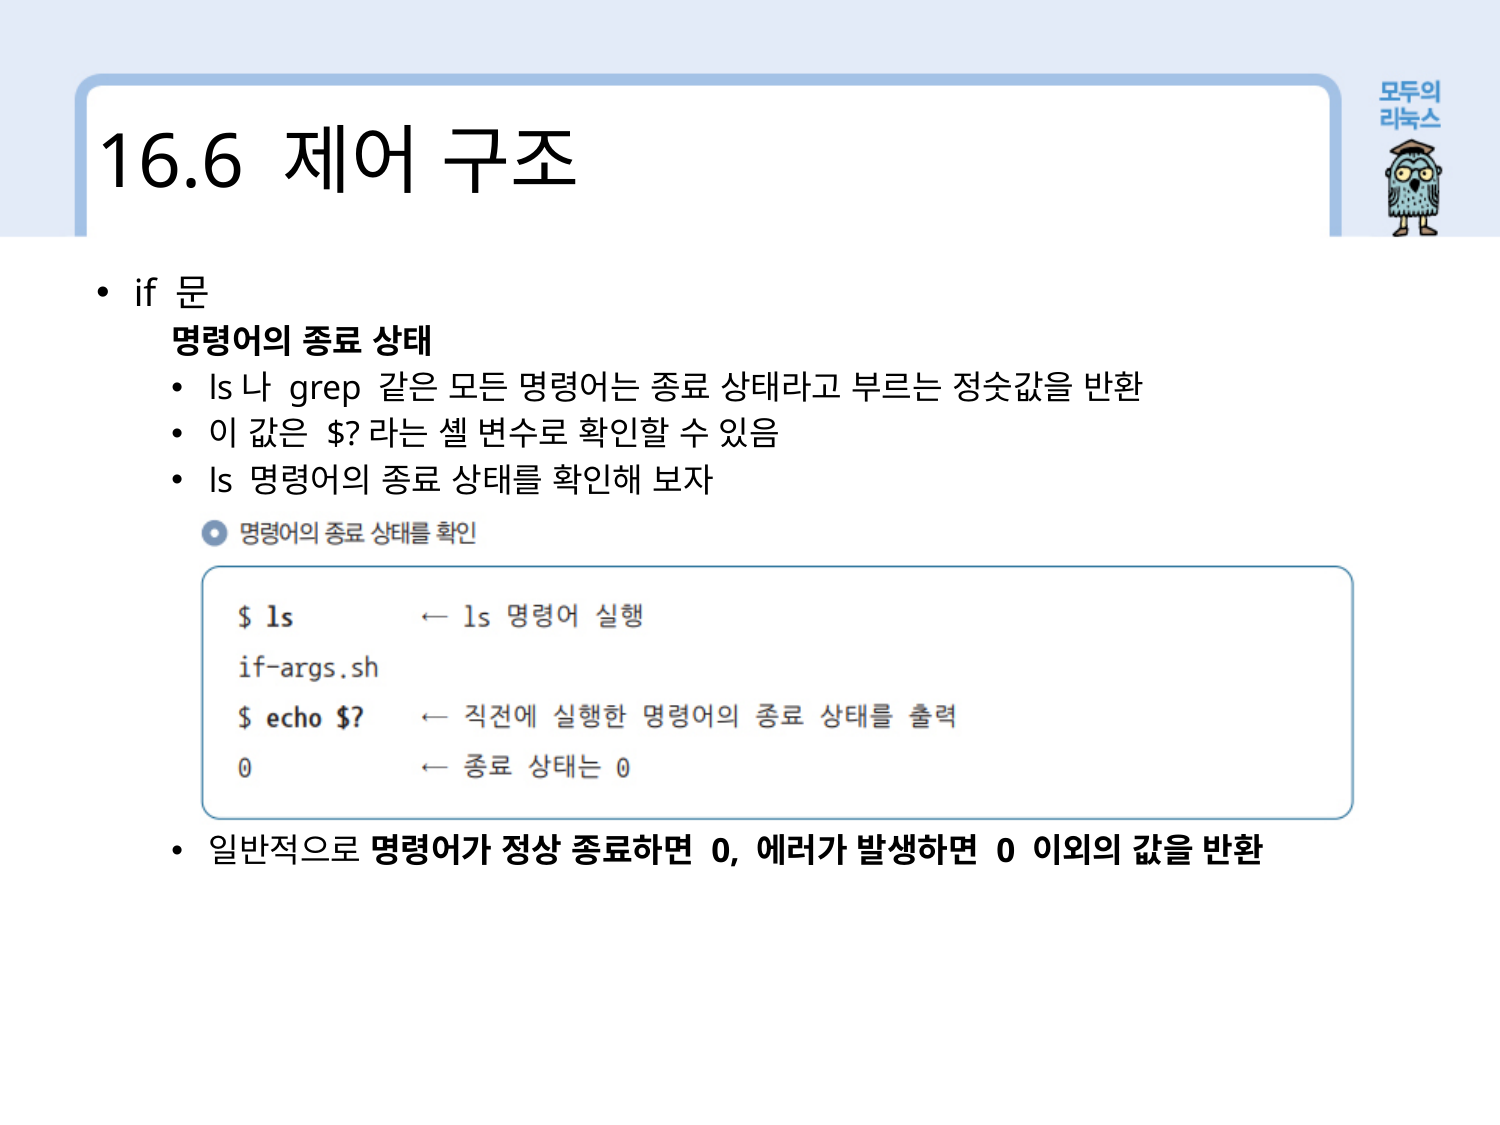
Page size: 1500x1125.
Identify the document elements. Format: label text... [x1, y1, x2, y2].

text_box if 문 명령어의 종료 상태 ls나 grep 같은 모든 명령어는 종료 상태라고 부르는 정숫값을 반환 이 값은 $?라는 셸 변수로 확인할 수 있음 ls 명령어의 종료 상태를 확인해 보자 일반적으로 명령어가 정상 종료하면 0, 에러가 발생하면 0 이외의 값을 반환 [81, 266, 1335, 1024]
picture [0, 0, 1500, 1125]
text_box 16.6 제어 구조 [81, 115, 1335, 221]
